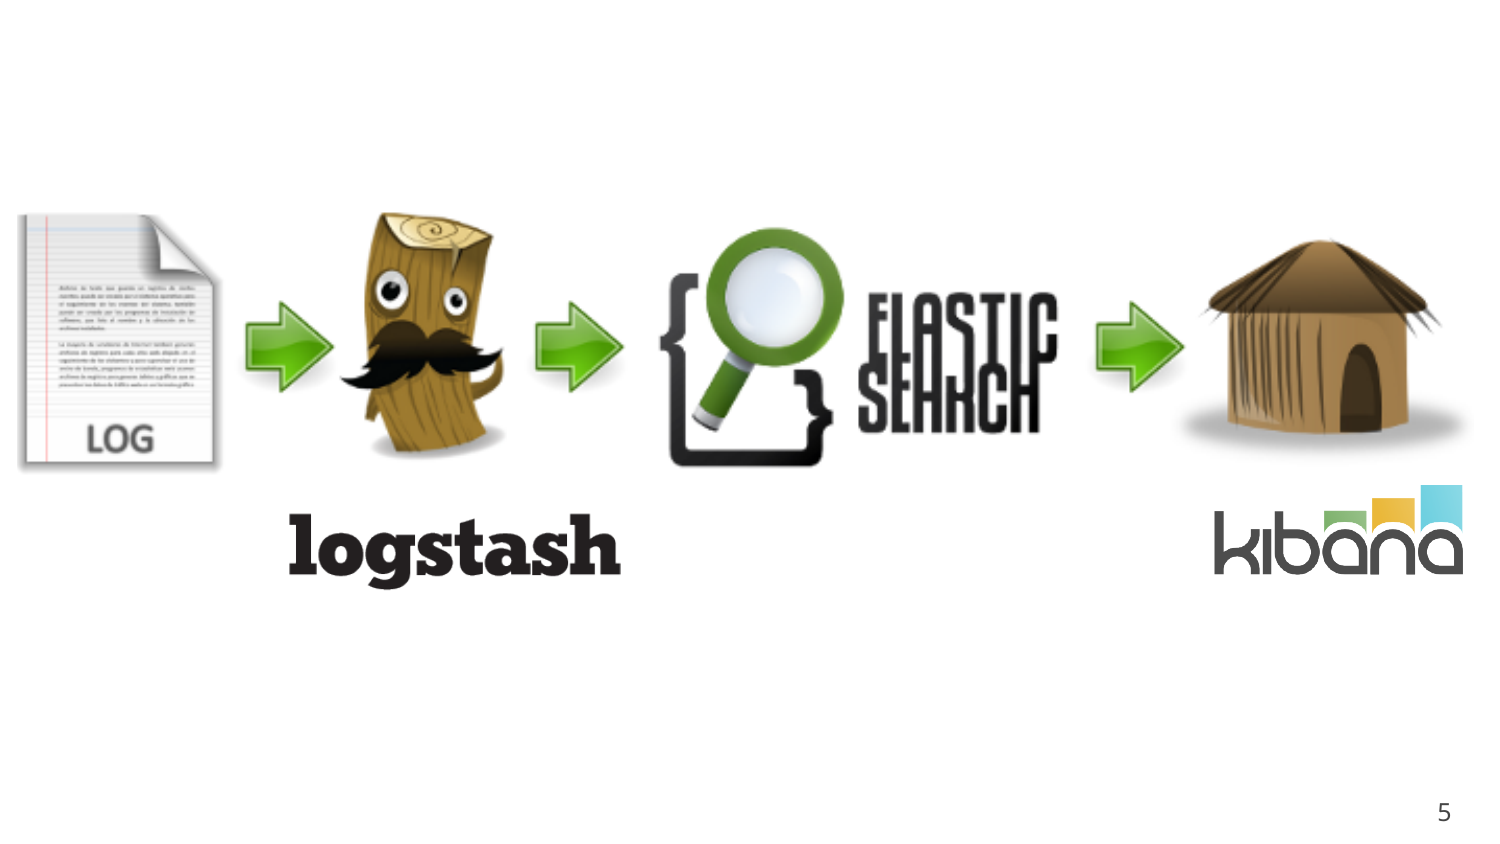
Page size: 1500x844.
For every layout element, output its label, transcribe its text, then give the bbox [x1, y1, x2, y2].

slide_number 4 [1345, 796, 1467, 831]
picture [17, 161, 1474, 601]
